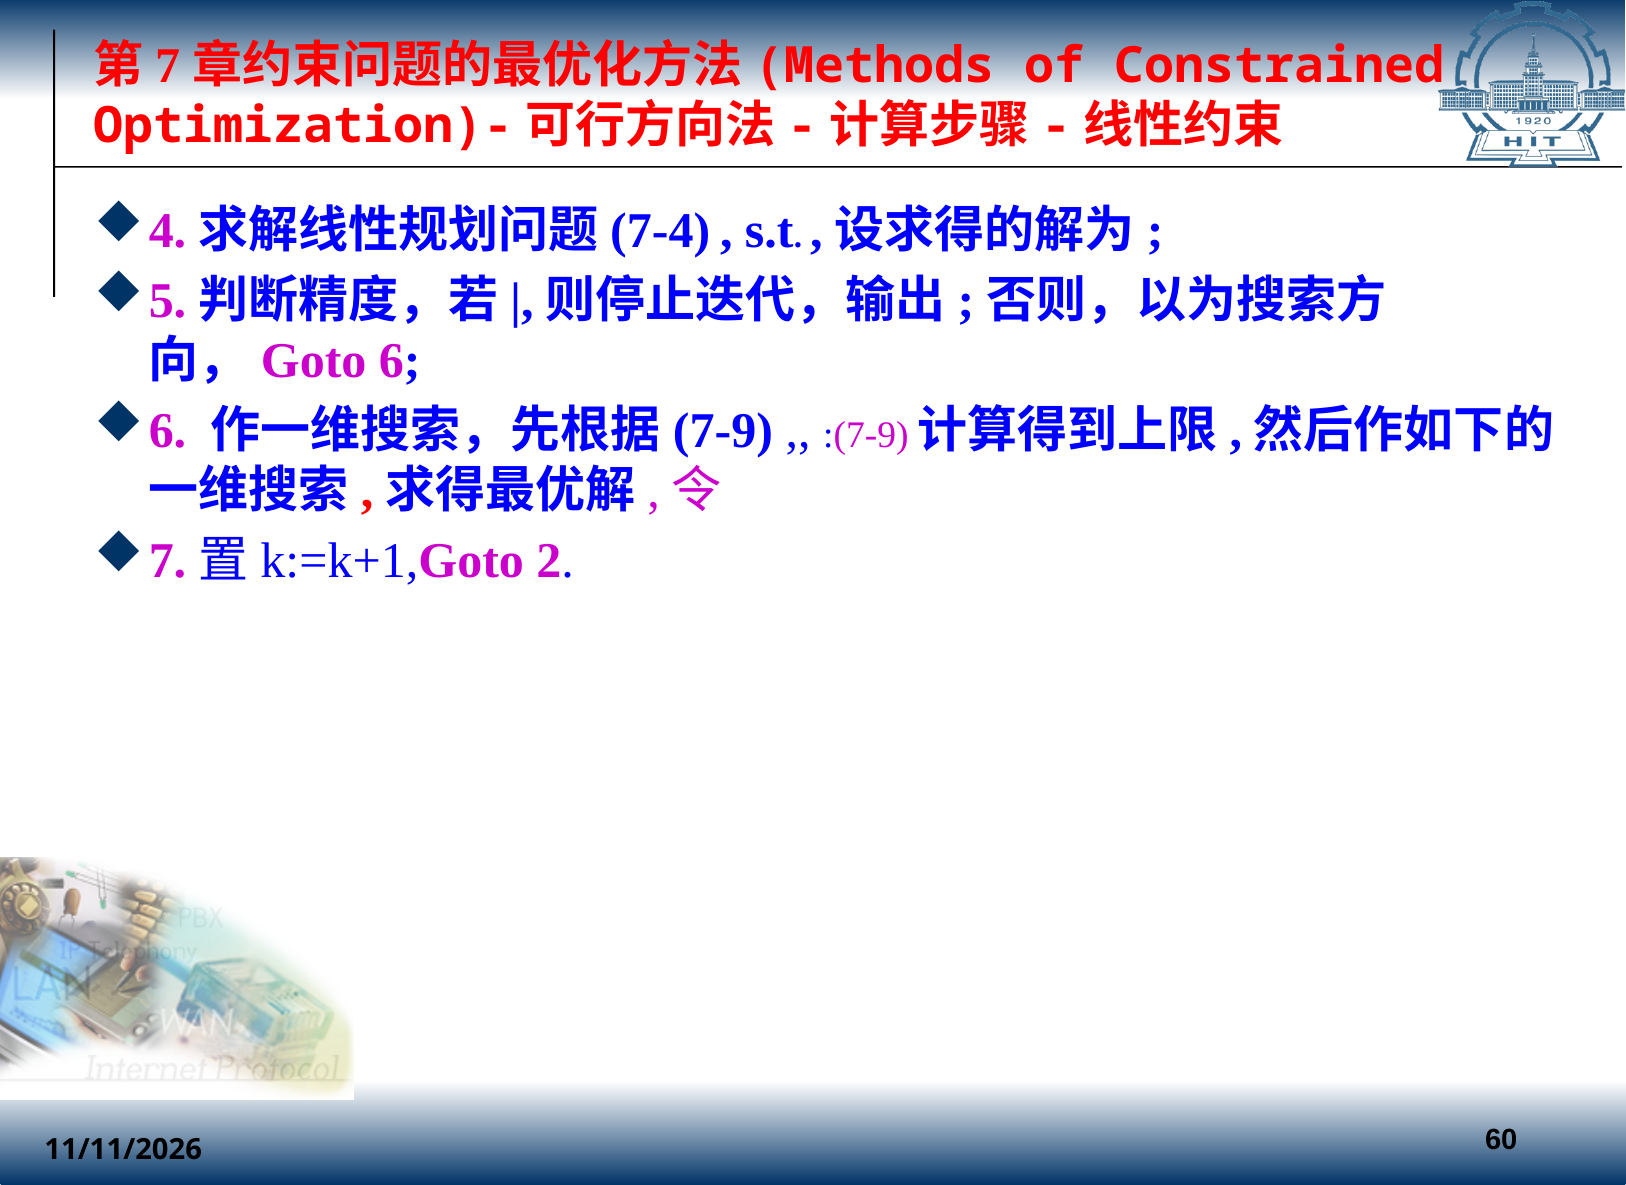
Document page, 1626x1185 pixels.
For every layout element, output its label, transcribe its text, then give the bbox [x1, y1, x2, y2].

title 第7章约束问题的最优化方法(Methods of Constrained Optimization)-可行方向法-计算步骤-线性约束 [78, 29, 1498, 155]
picture [1438, 1, 1626, 167]
picture [0, 857, 354, 1100]
